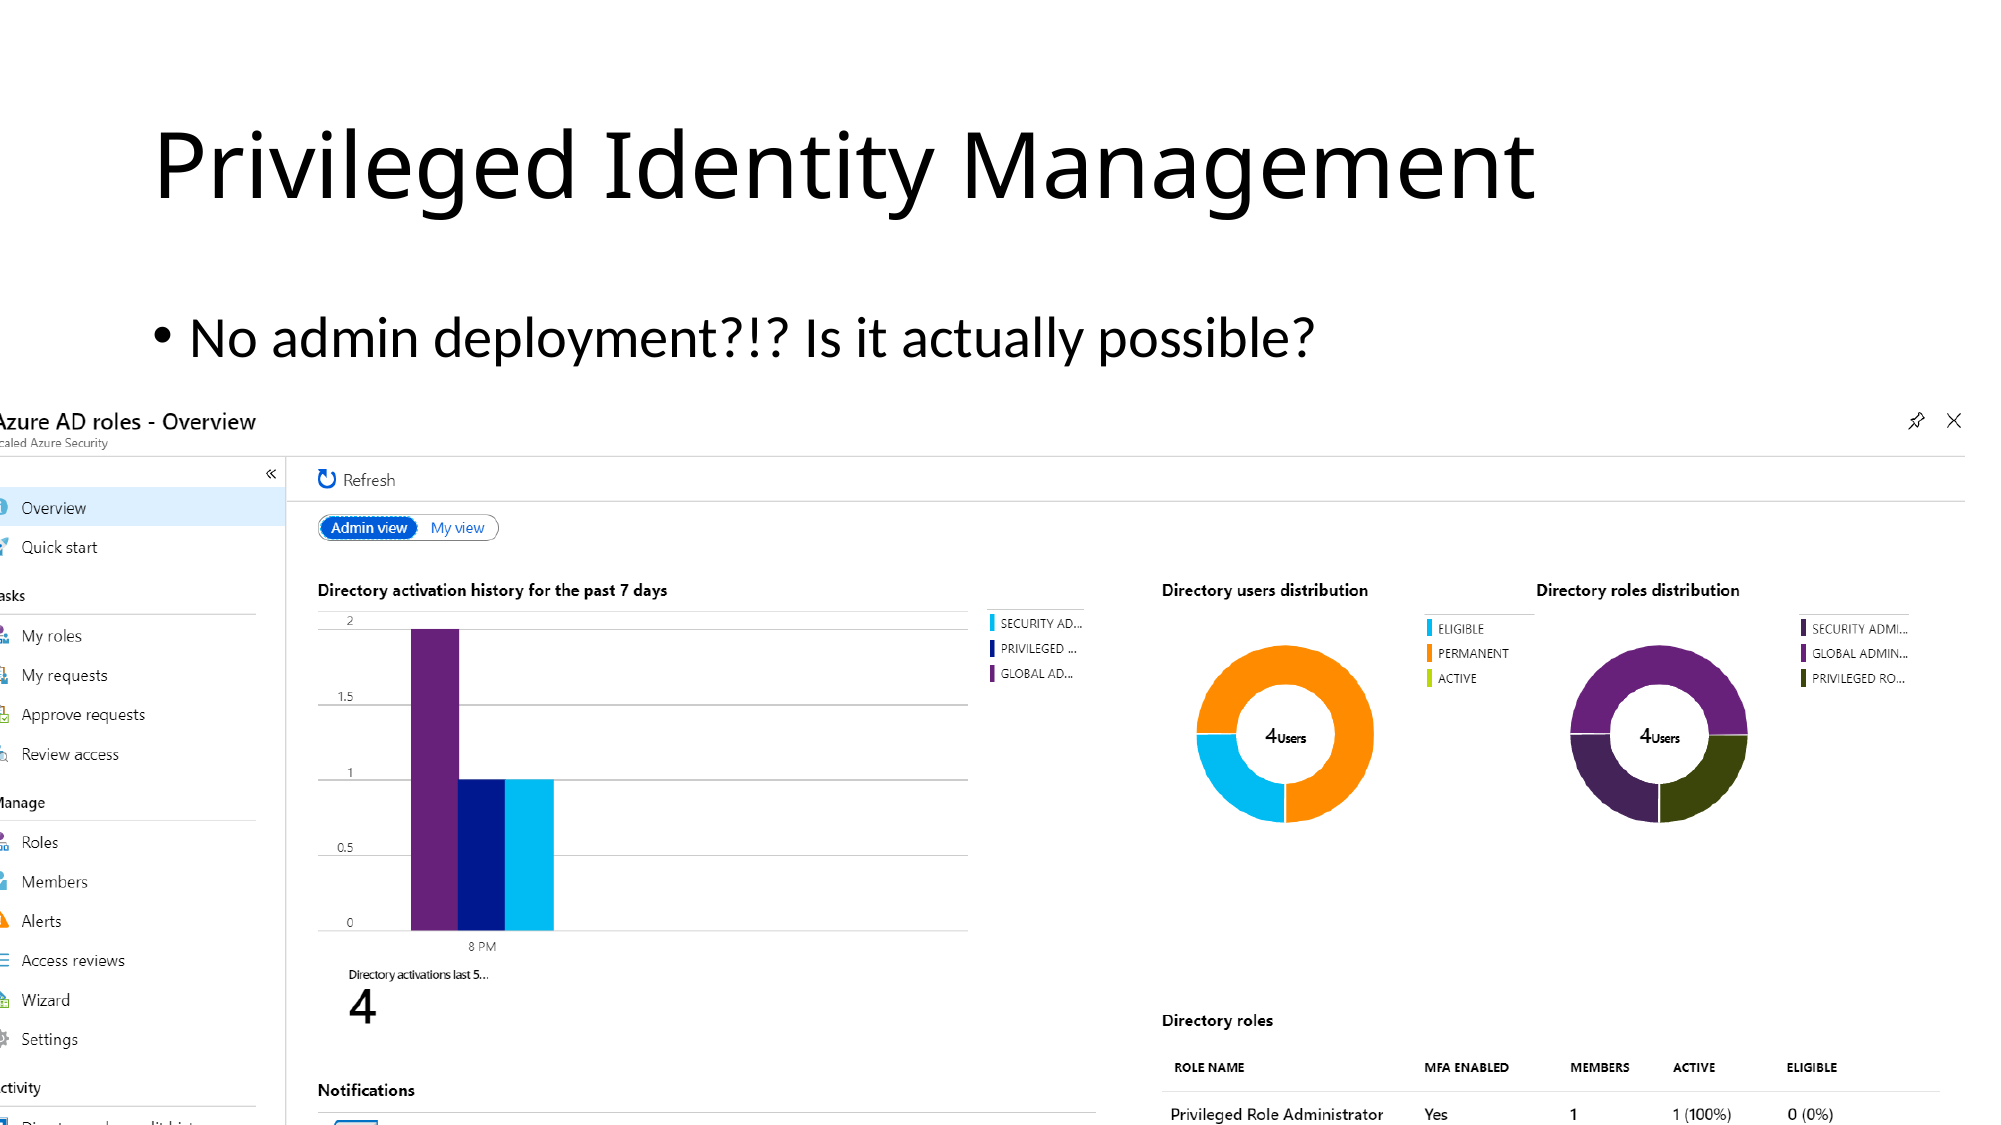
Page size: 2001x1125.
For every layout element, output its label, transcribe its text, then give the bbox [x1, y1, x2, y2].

list No admin deployment?!? Is it actually possible? [137, 299, 1863, 404]
picture [0, 404, 1965, 1125]
title Privileged Identity Management [137, 59, 1863, 278]
